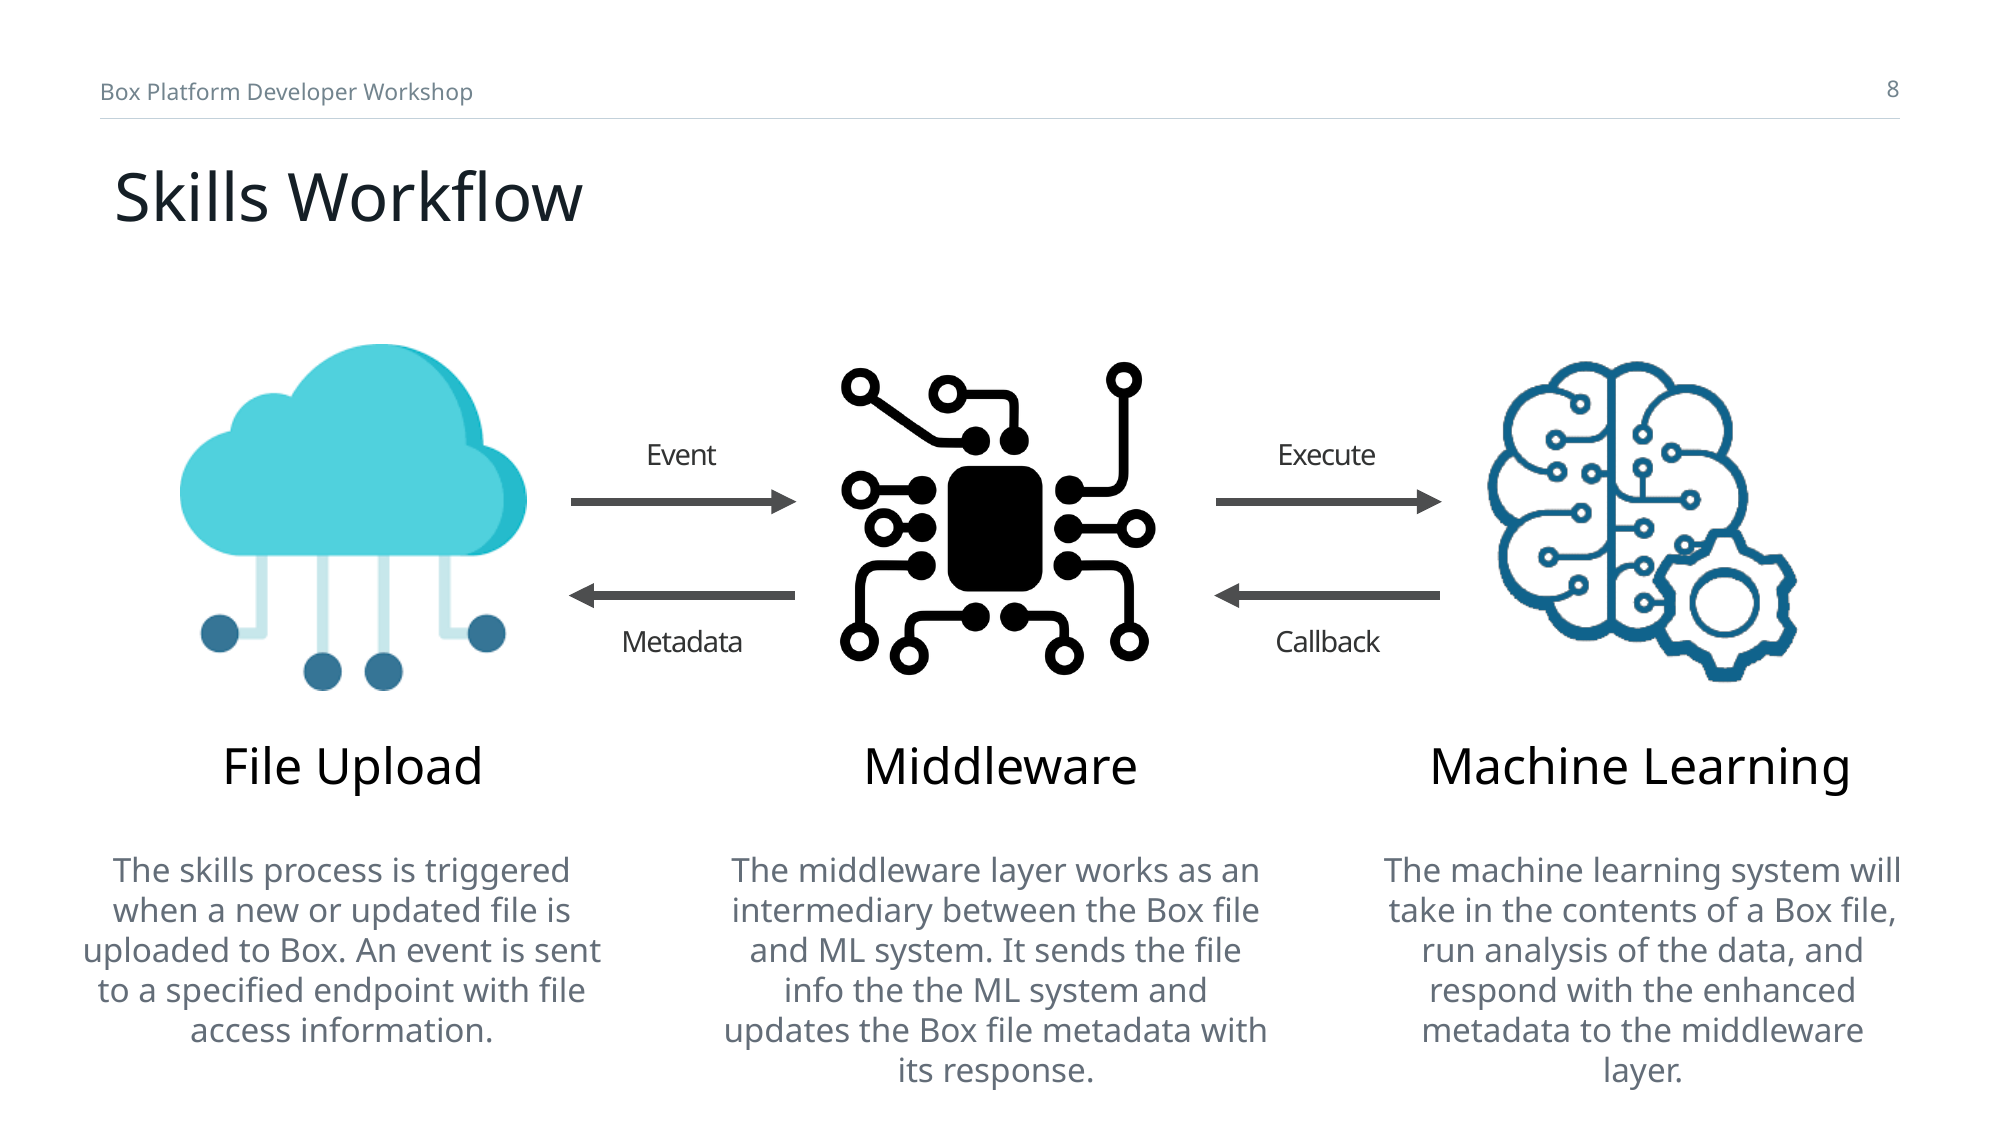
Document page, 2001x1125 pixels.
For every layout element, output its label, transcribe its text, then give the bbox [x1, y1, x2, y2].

text_box Metadata [570, 619, 794, 666]
text_box Skills Workflow [99, 147, 1900, 237]
list The middleware layer works as an intermediary between the Box file and ML system. It sends the file info the the ML system and updates the Box file metadata with its response. [717, 841, 1275, 1049]
list The machine learning system will take in the contents of a Box file, run analysis of the data, and respond with the enhanced metadata to the middleware layer. [1377, 841, 1909, 1049]
list File Upload [0, 726, 729, 818]
text_box Execute [1214, 433, 1440, 480]
list Middleware [729, 726, 1265, 818]
list The skills process is triggered when a new or updated file is uploaded to Box. An event is sent to a specified endpoint with file access information. [75, 841, 609, 1049]
text_box Callback [1216, 619, 1440, 666]
picture [798, 320, 1194, 716]
text_box Event [568, 433, 794, 480]
list Machine Learning [1265, 726, 2000, 818]
picture [179, 344, 527, 692]
picture [1472, 346, 1815, 689]
